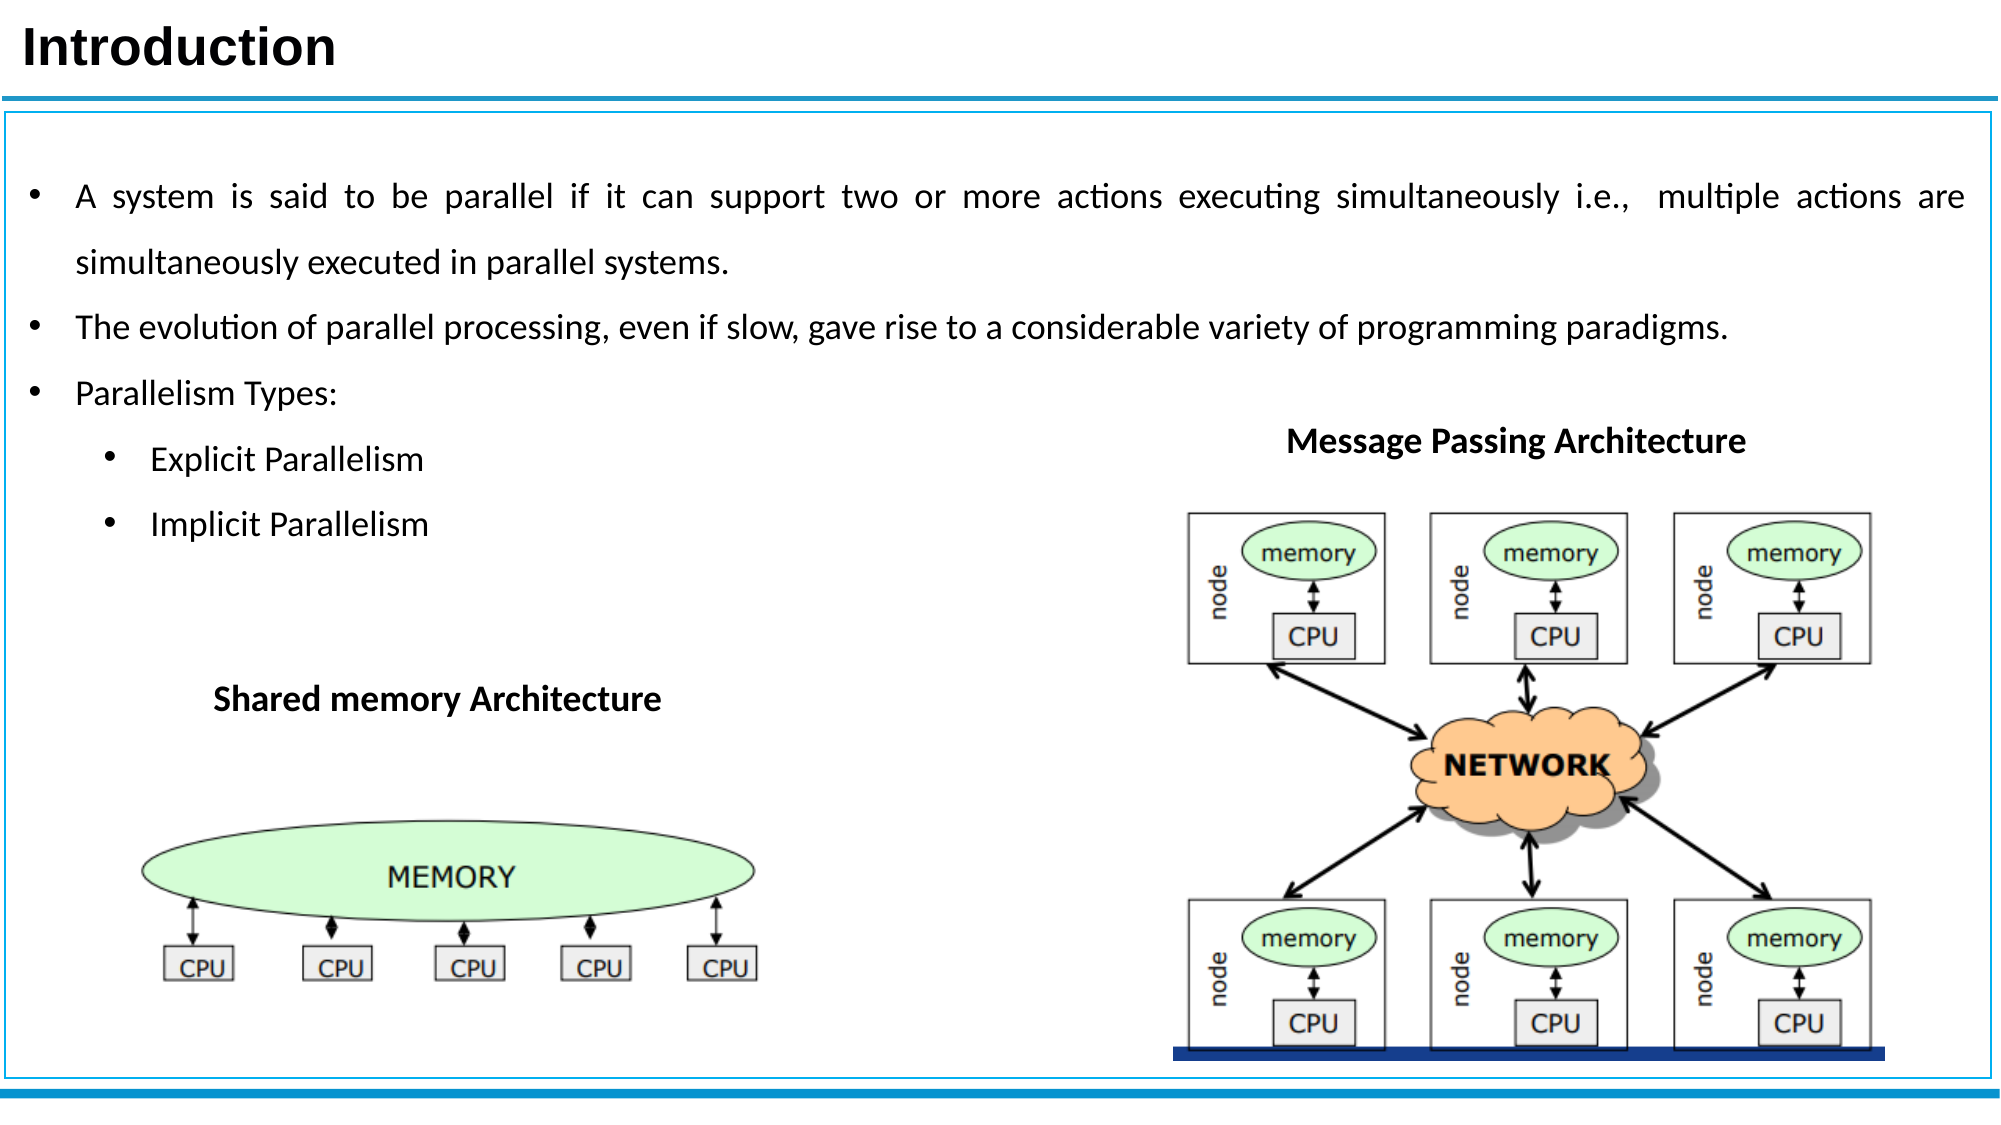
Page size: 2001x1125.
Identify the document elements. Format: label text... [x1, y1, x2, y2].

text_box Introduction [20, 11, 791, 76]
text_box [0, 1088, 2000, 1099]
picture [128, 783, 770, 1032]
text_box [5, 112, 1991, 1078]
picture [1173, 505, 1885, 1061]
